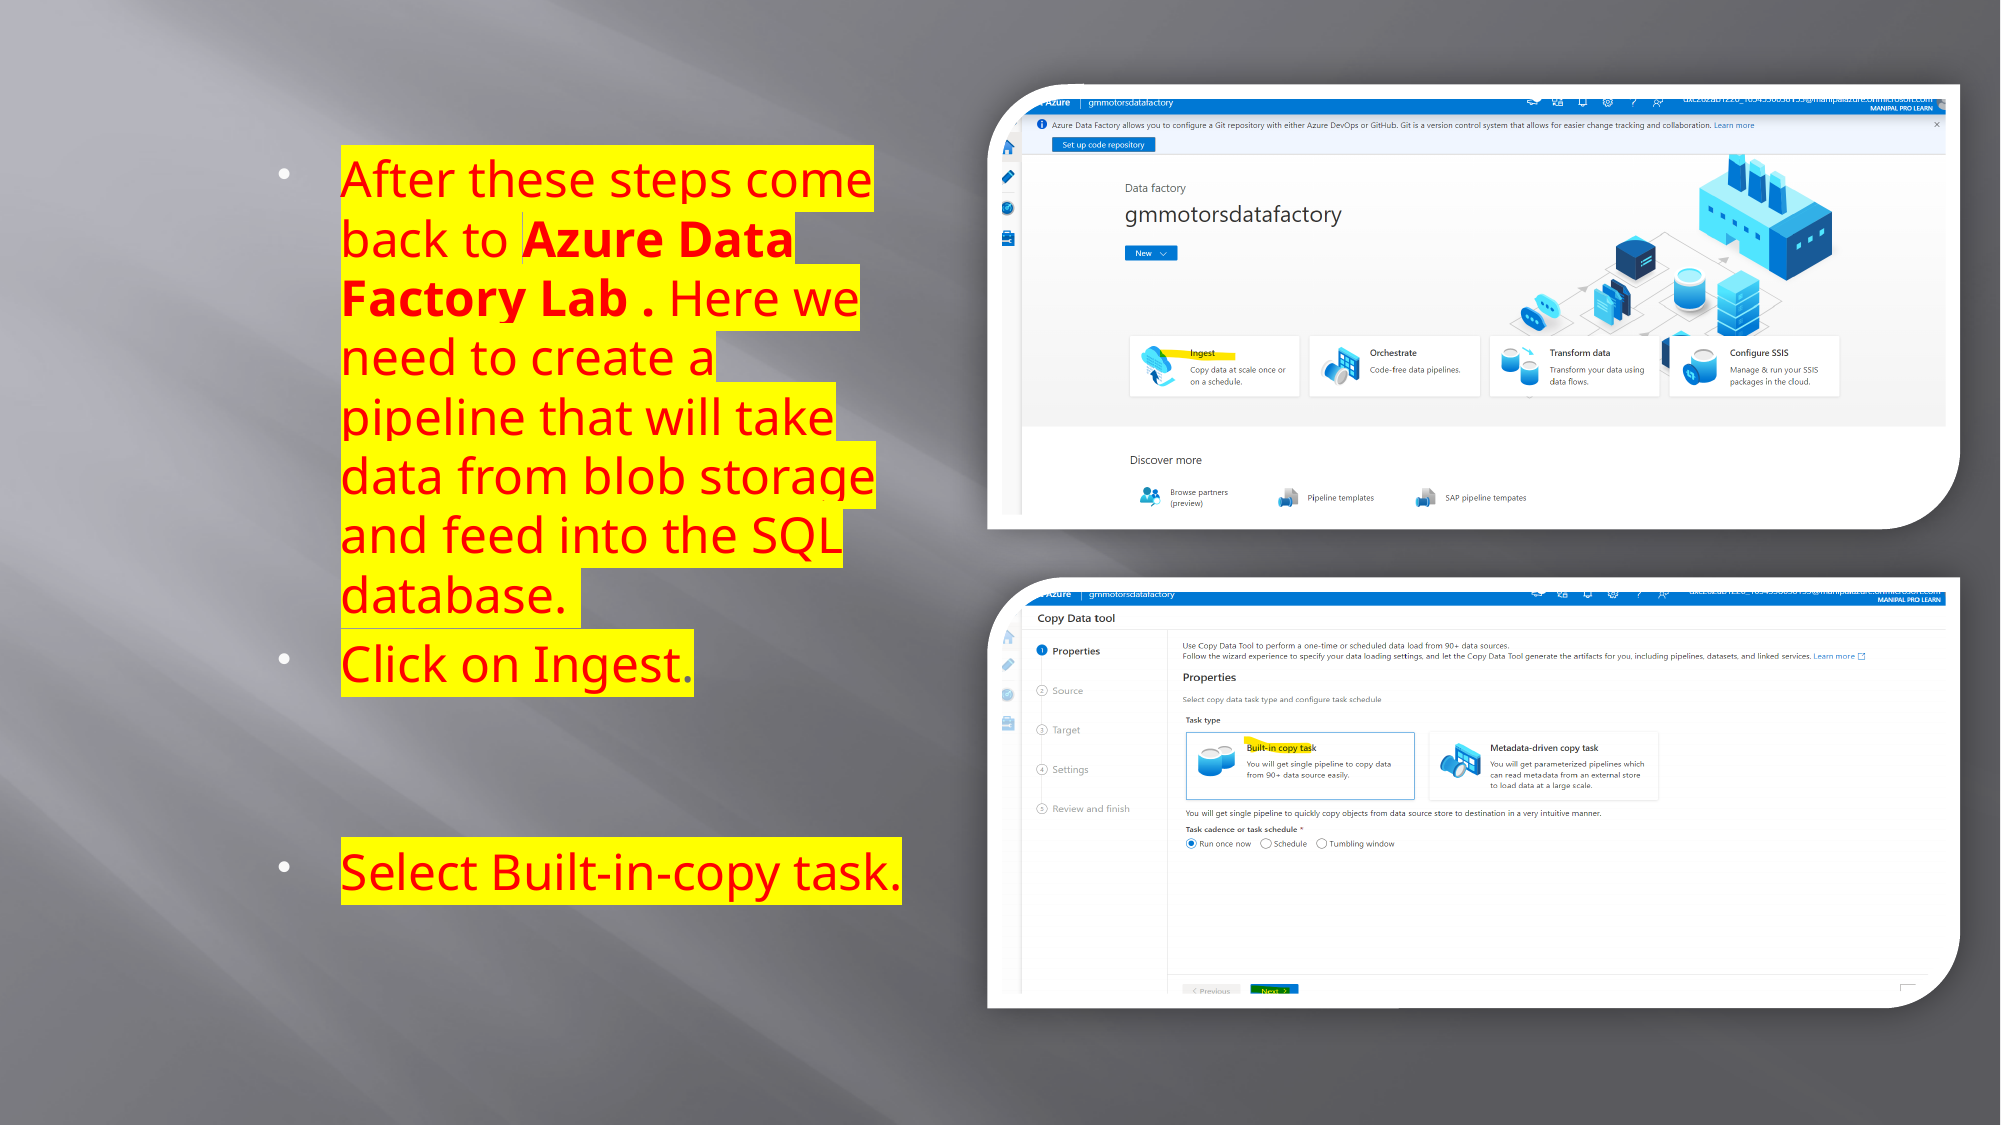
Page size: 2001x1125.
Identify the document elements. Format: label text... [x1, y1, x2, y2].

list After these steps come back to Azure Data Factory Lab . Here we need to create a pipeline that will take data from blob storage and feed into the SQL database. Click on Ingest. Select Built-in-copy task. [243, 140, 919, 950]
picture [994, 91, 1954, 523]
picture [994, 584, 1954, 1002]
